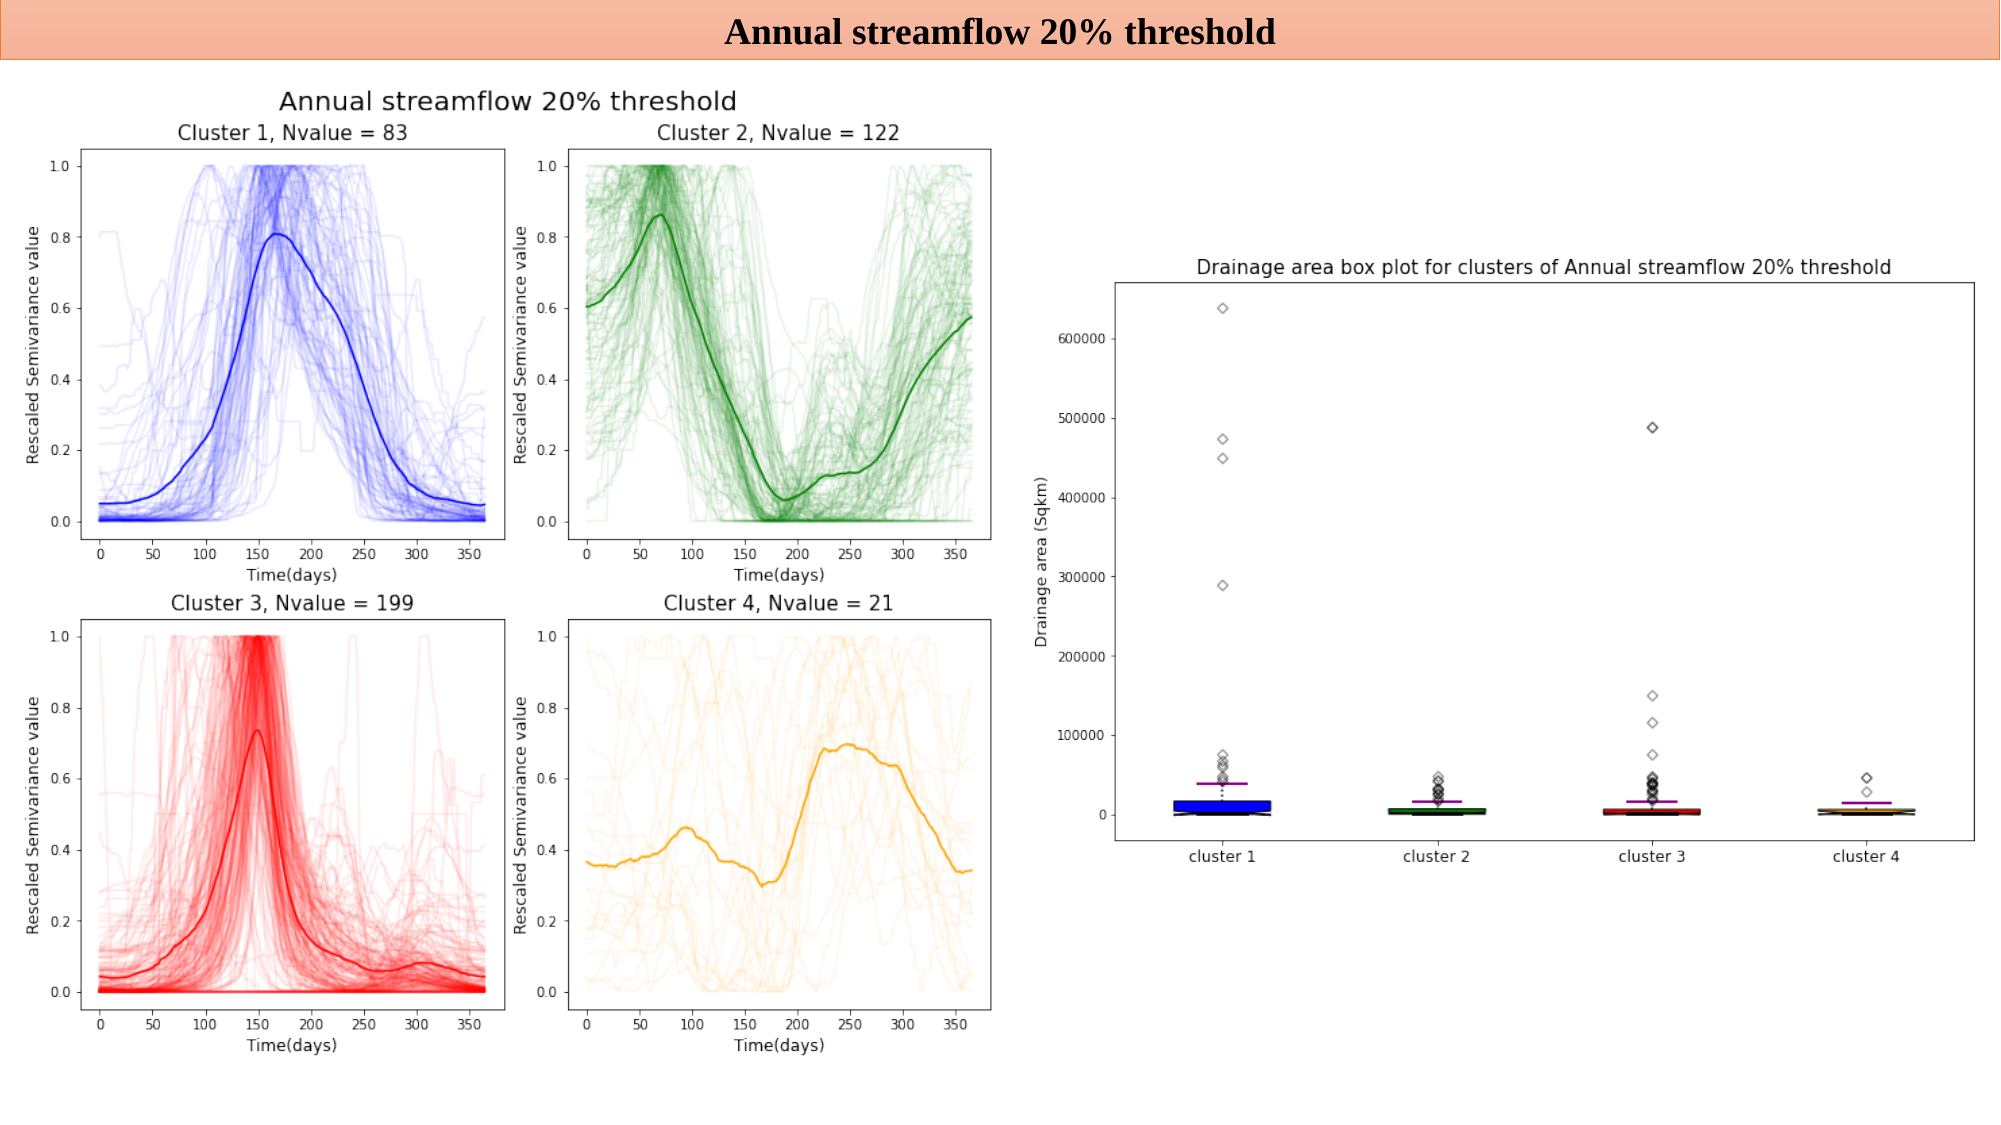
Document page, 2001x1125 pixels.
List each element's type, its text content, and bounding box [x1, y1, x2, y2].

text_box Annual streamflow 20% threshold [0, 0, 2000, 60]
picture [17, 81, 1001, 1065]
picture [1026, 250, 1983, 875]
